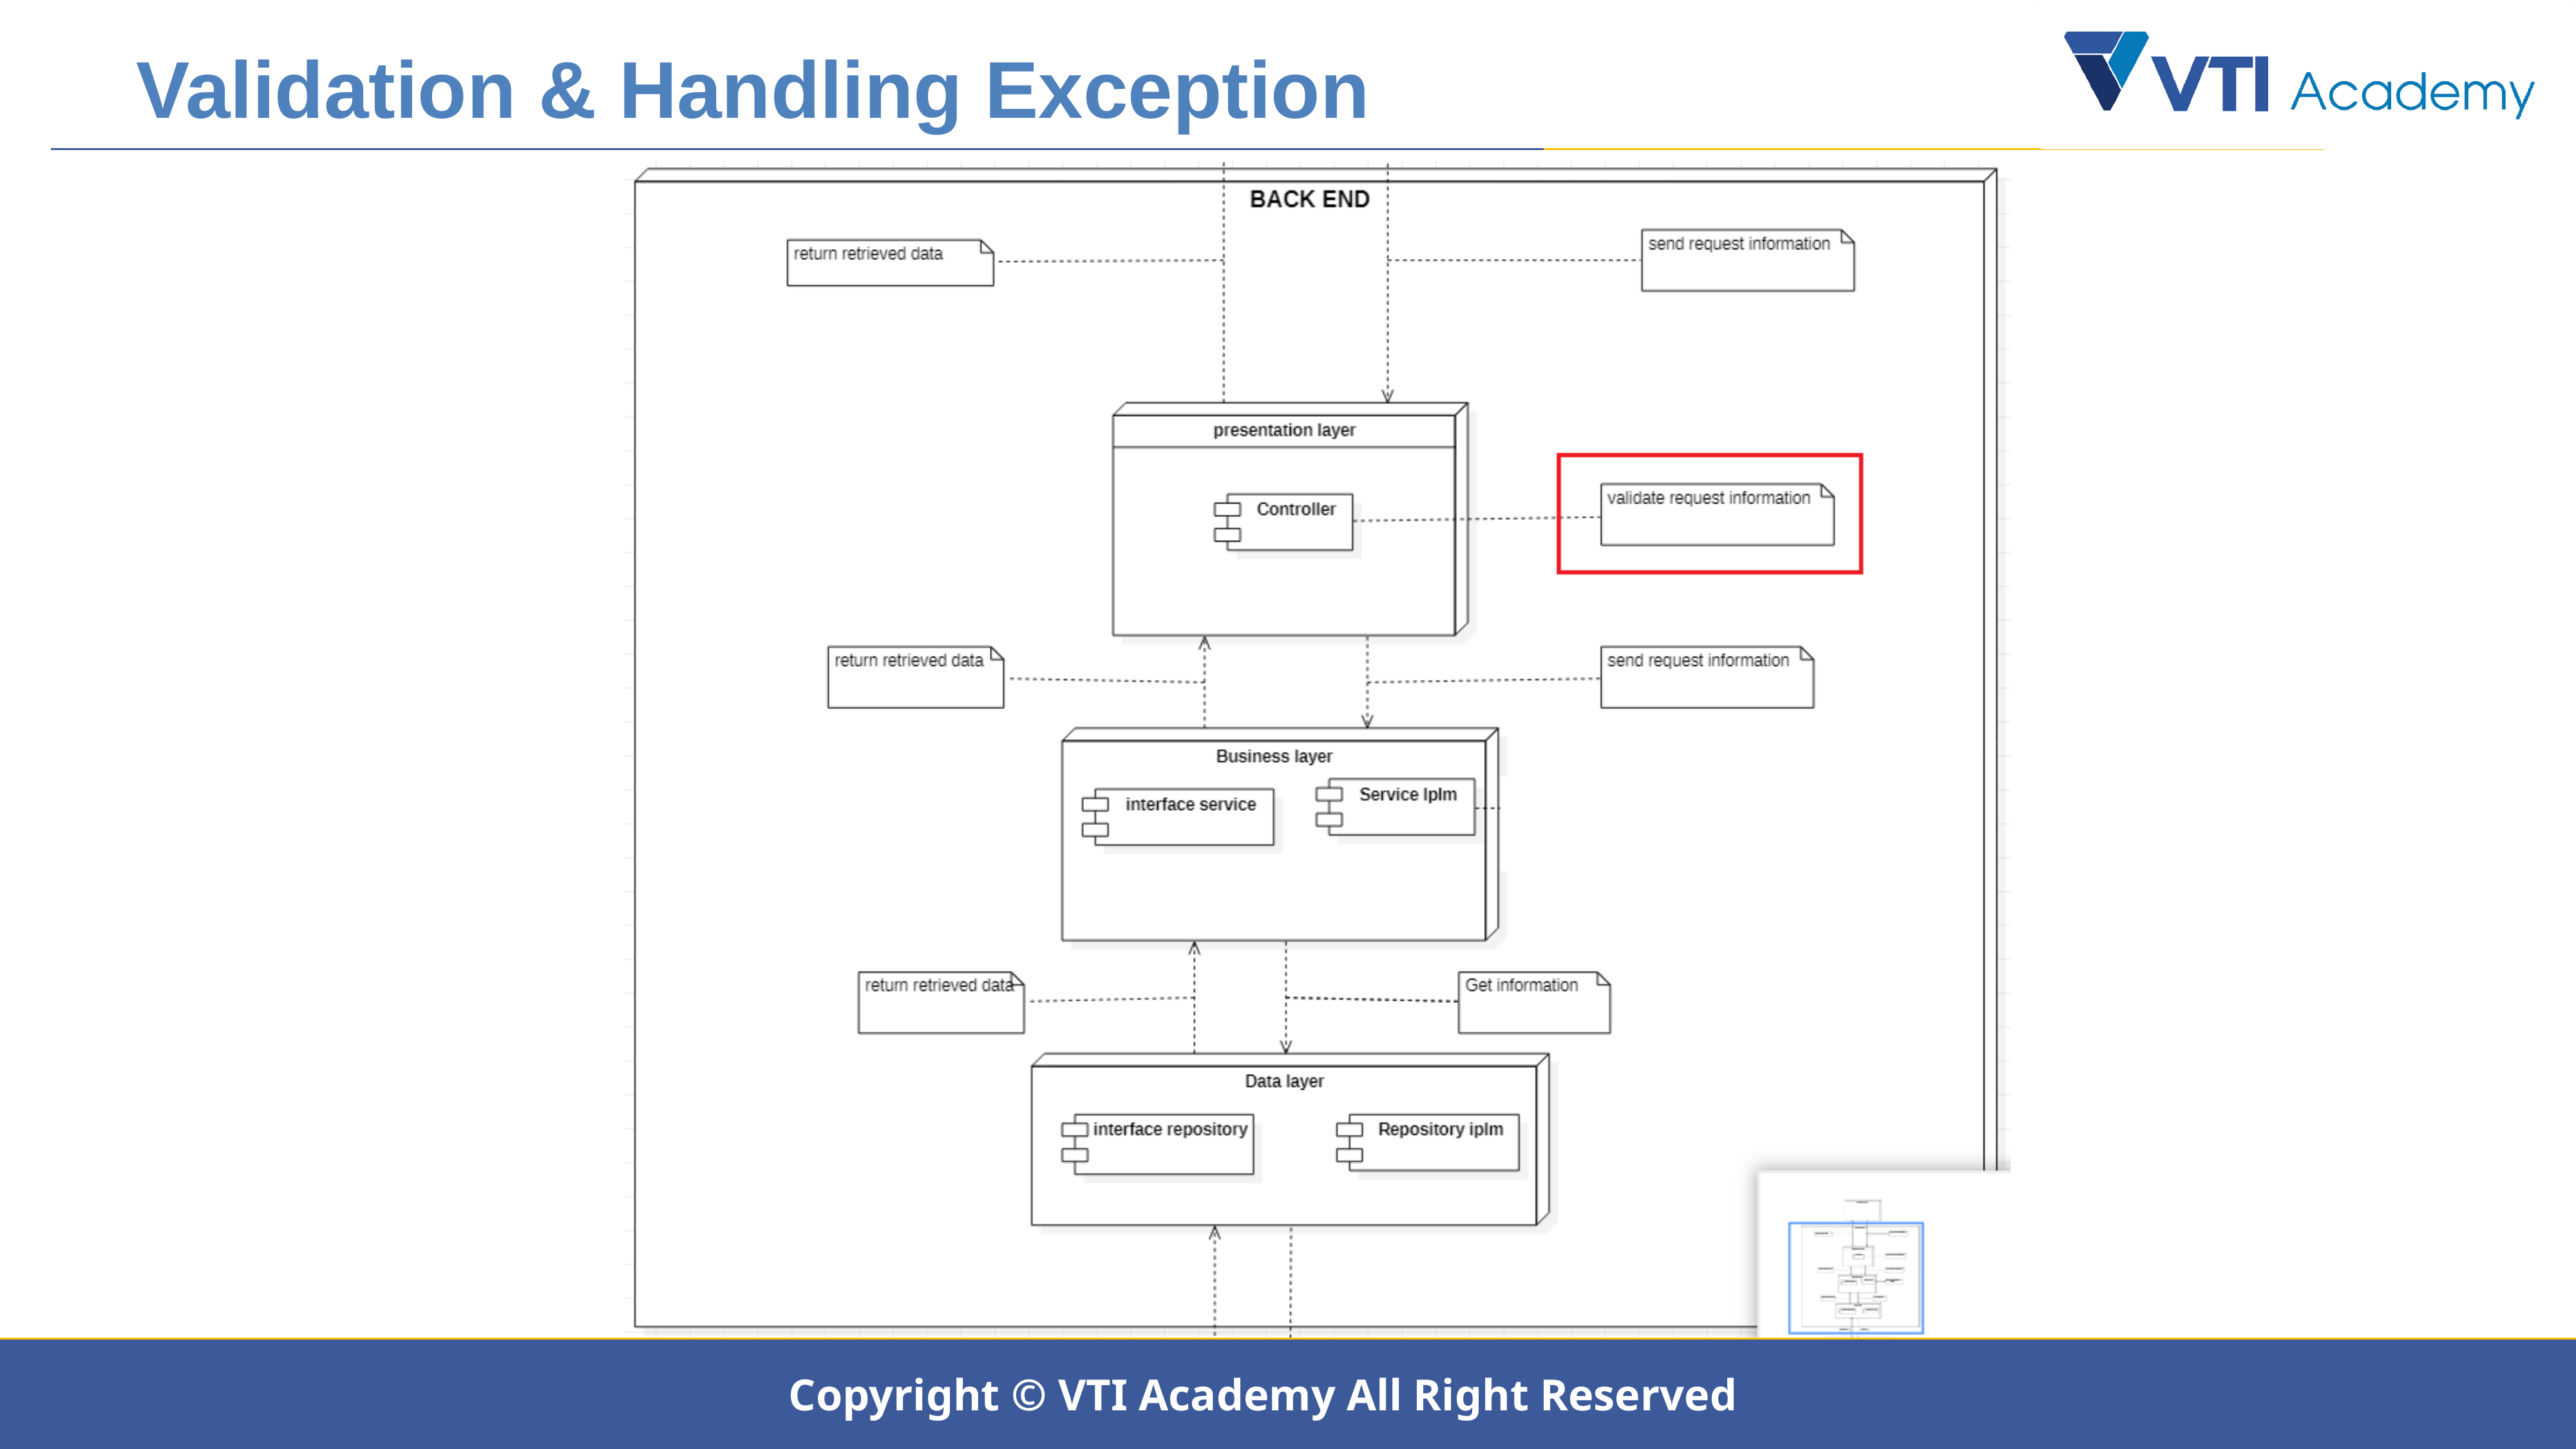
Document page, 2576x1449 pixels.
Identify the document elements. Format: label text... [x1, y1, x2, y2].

picture [624, 161, 2011, 1338]
text_box Validation & Handling Exception [126, 60, 1550, 111]
picture [2034, 0, 2576, 149]
